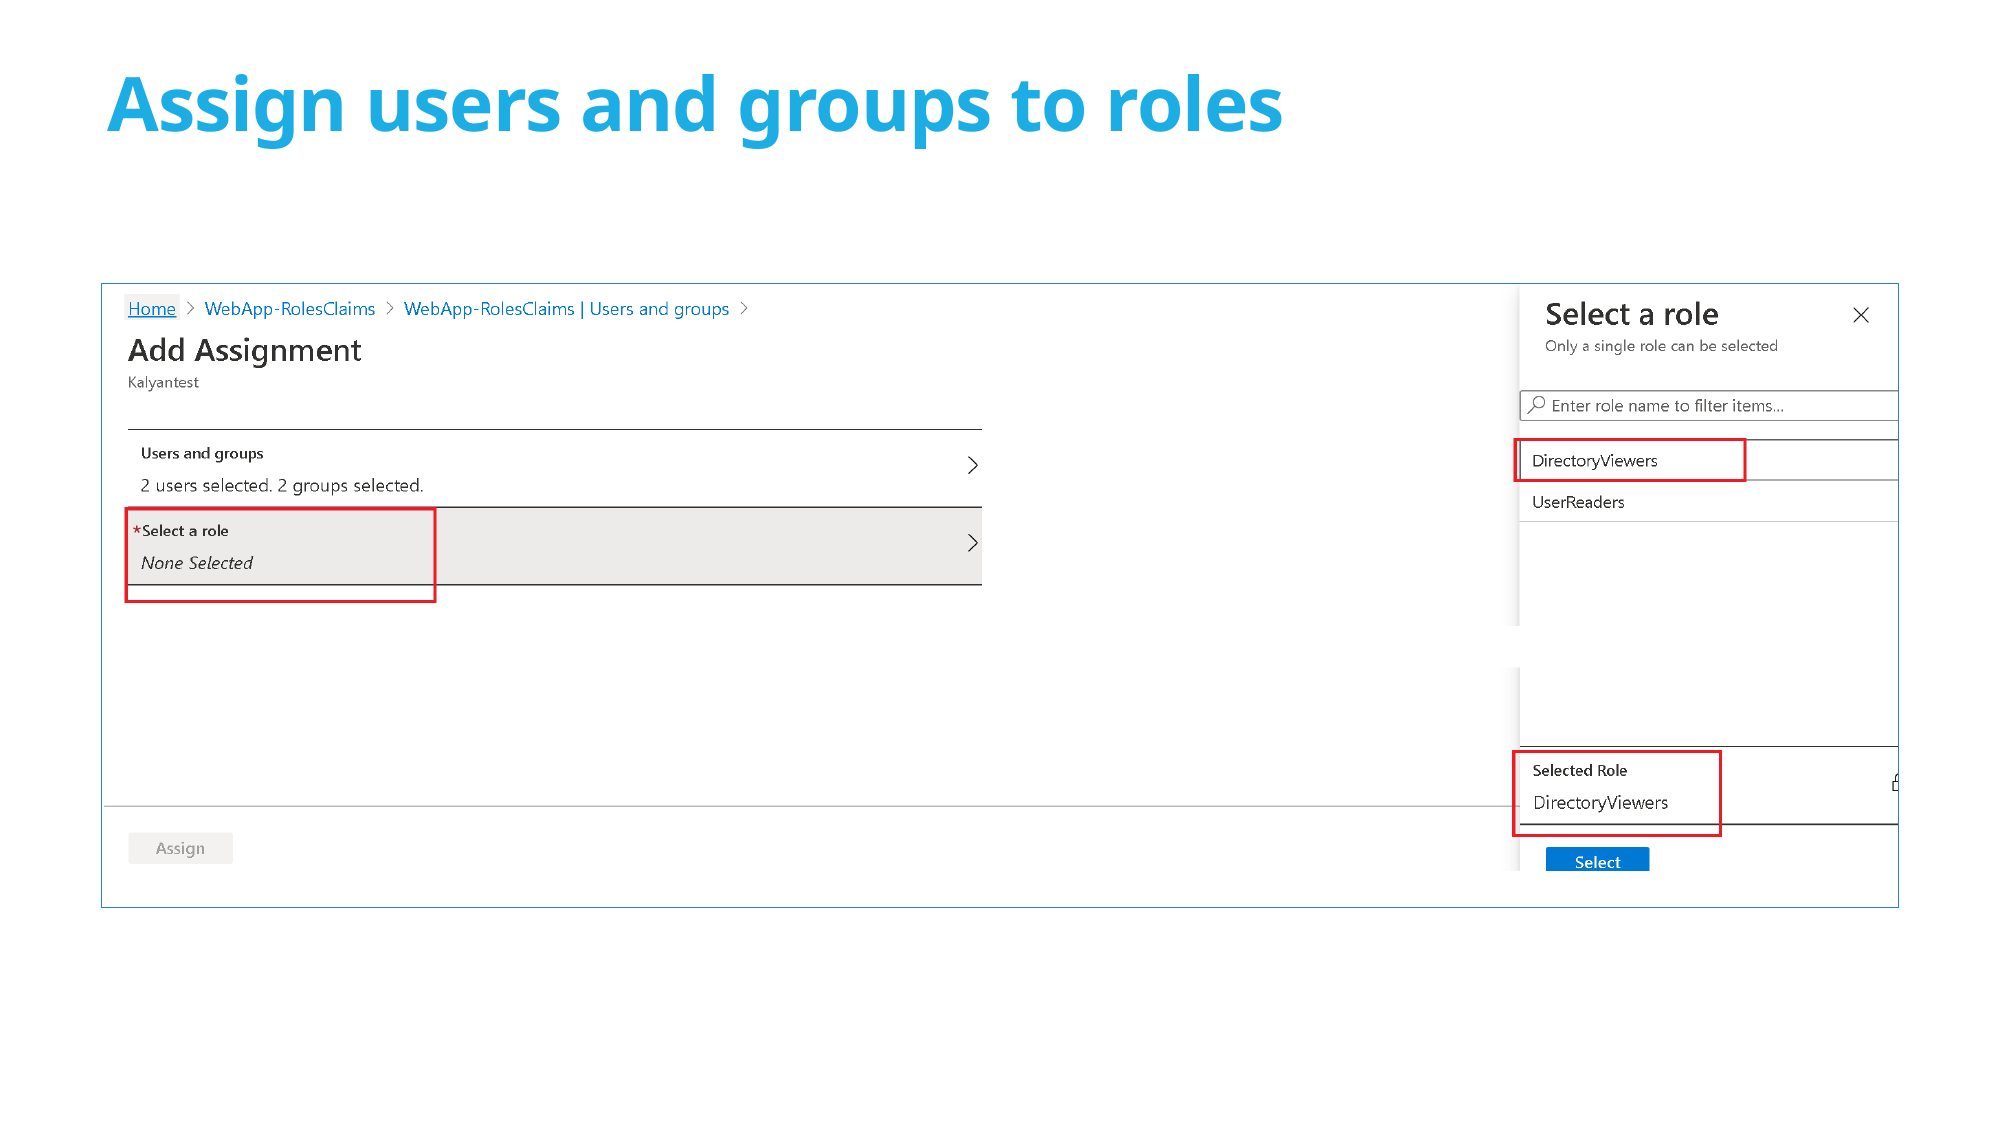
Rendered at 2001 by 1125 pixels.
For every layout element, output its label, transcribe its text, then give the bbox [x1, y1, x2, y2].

picture [101, 282, 1899, 909]
title Assign users and groups to roles [92, 47, 1850, 155]
